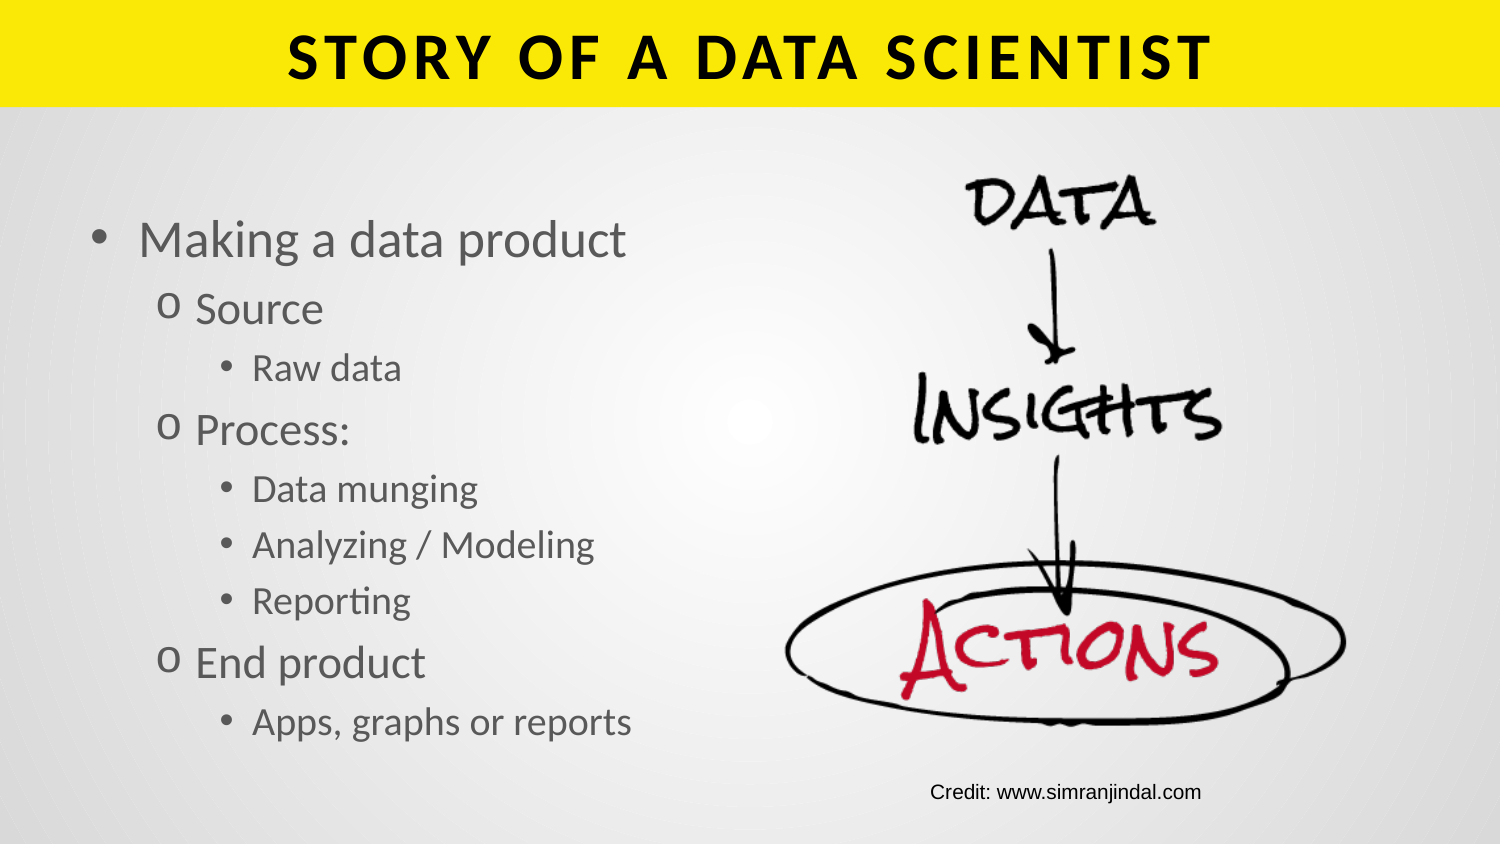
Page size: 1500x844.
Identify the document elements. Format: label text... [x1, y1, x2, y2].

title STORY OF A DATA SCIENTIST [75, 0, 1425, 108]
list Making a data product Source Raw data Process: Data munging Analyzing / Modeling Reporting End product Apps, graphs or reports [75, 196, 833, 754]
text_box Credit: www.simranjindal.com [915, 771, 1217, 812]
picture [770, 143, 1362, 735]
